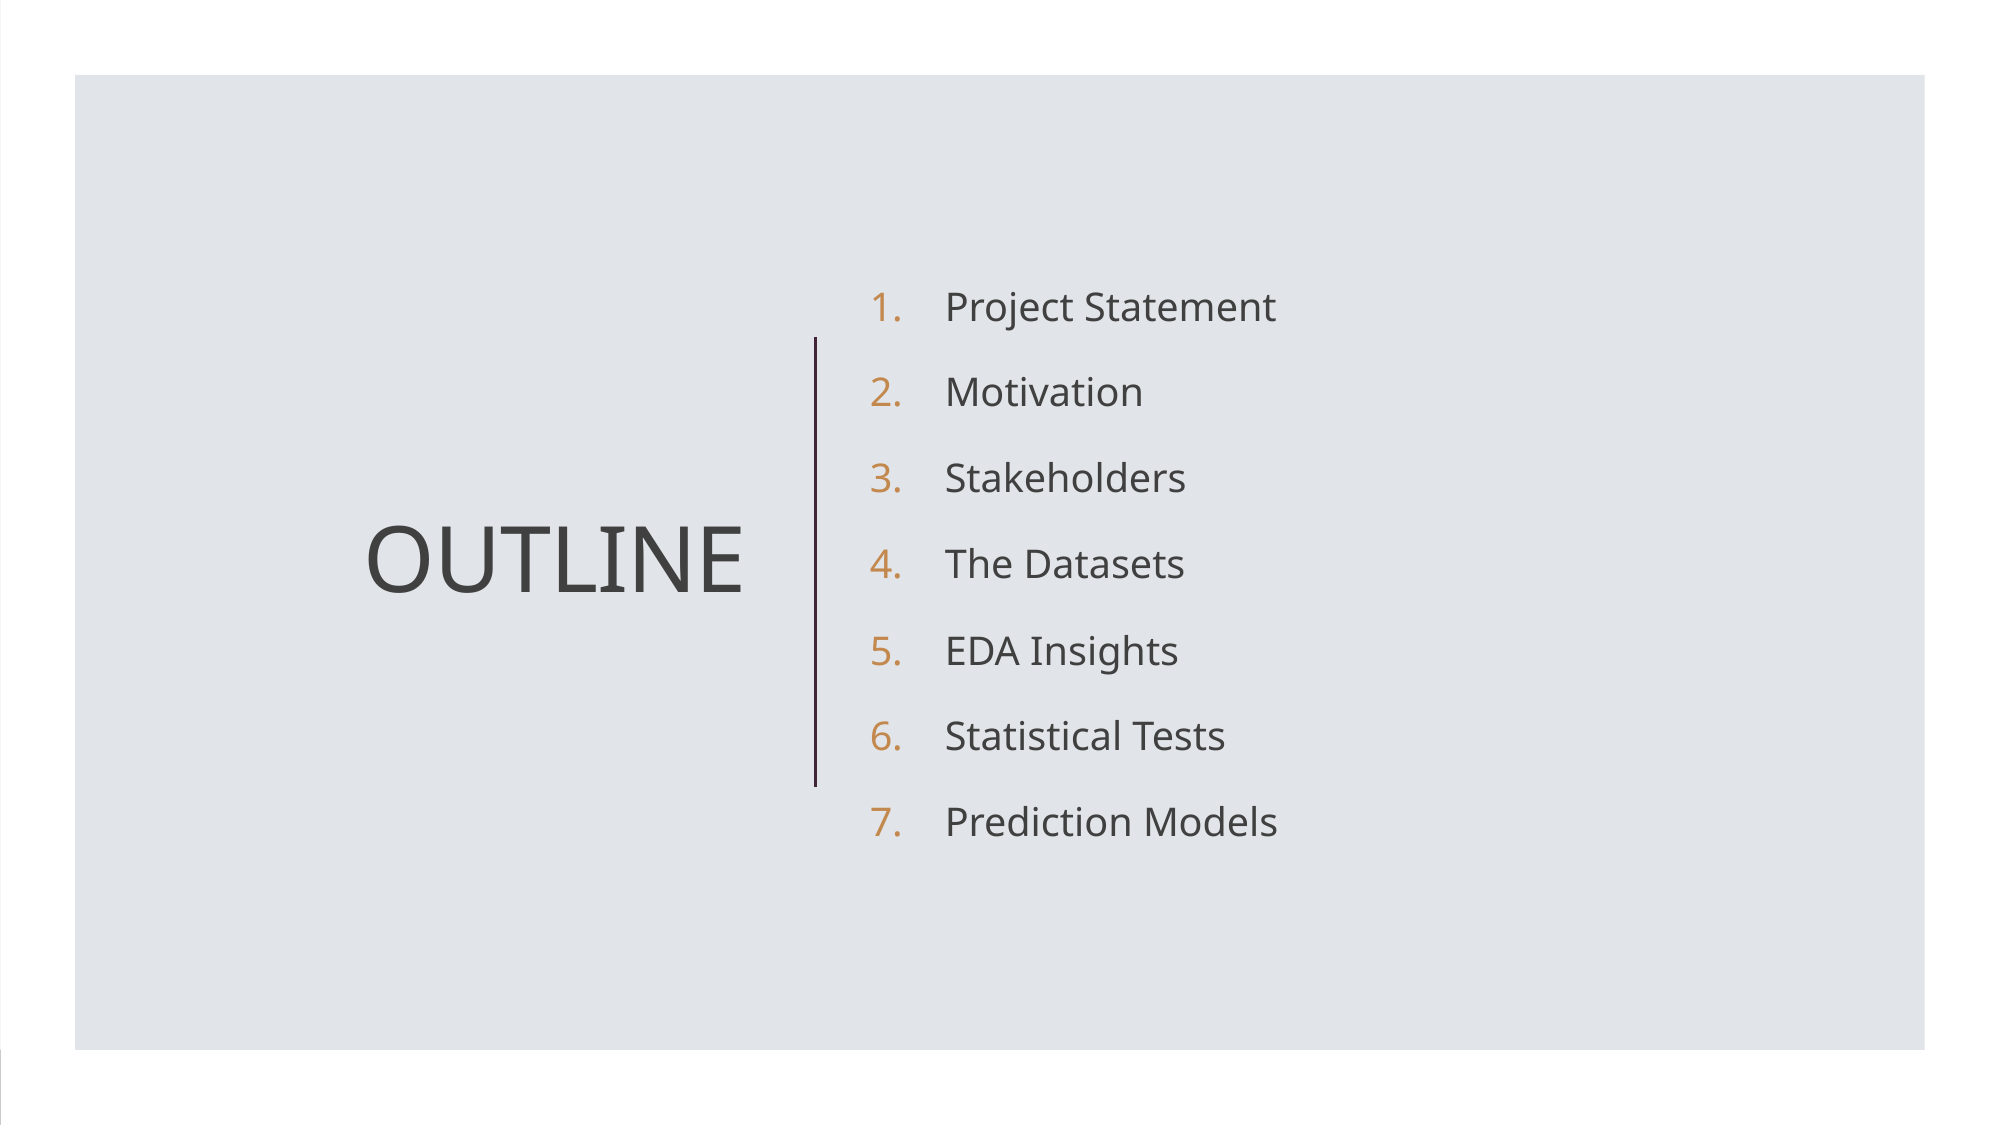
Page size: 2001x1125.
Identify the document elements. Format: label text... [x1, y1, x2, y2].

list Project Statement Motivation Stakeholders The Datasets EDA Insights Statistical Tests Prediction Models [869, 158, 1849, 969]
text_box [0, 0, 2000, 1125]
title OUTLINE [140, 158, 763, 969]
text_box [74, 74, 1926, 1051]
